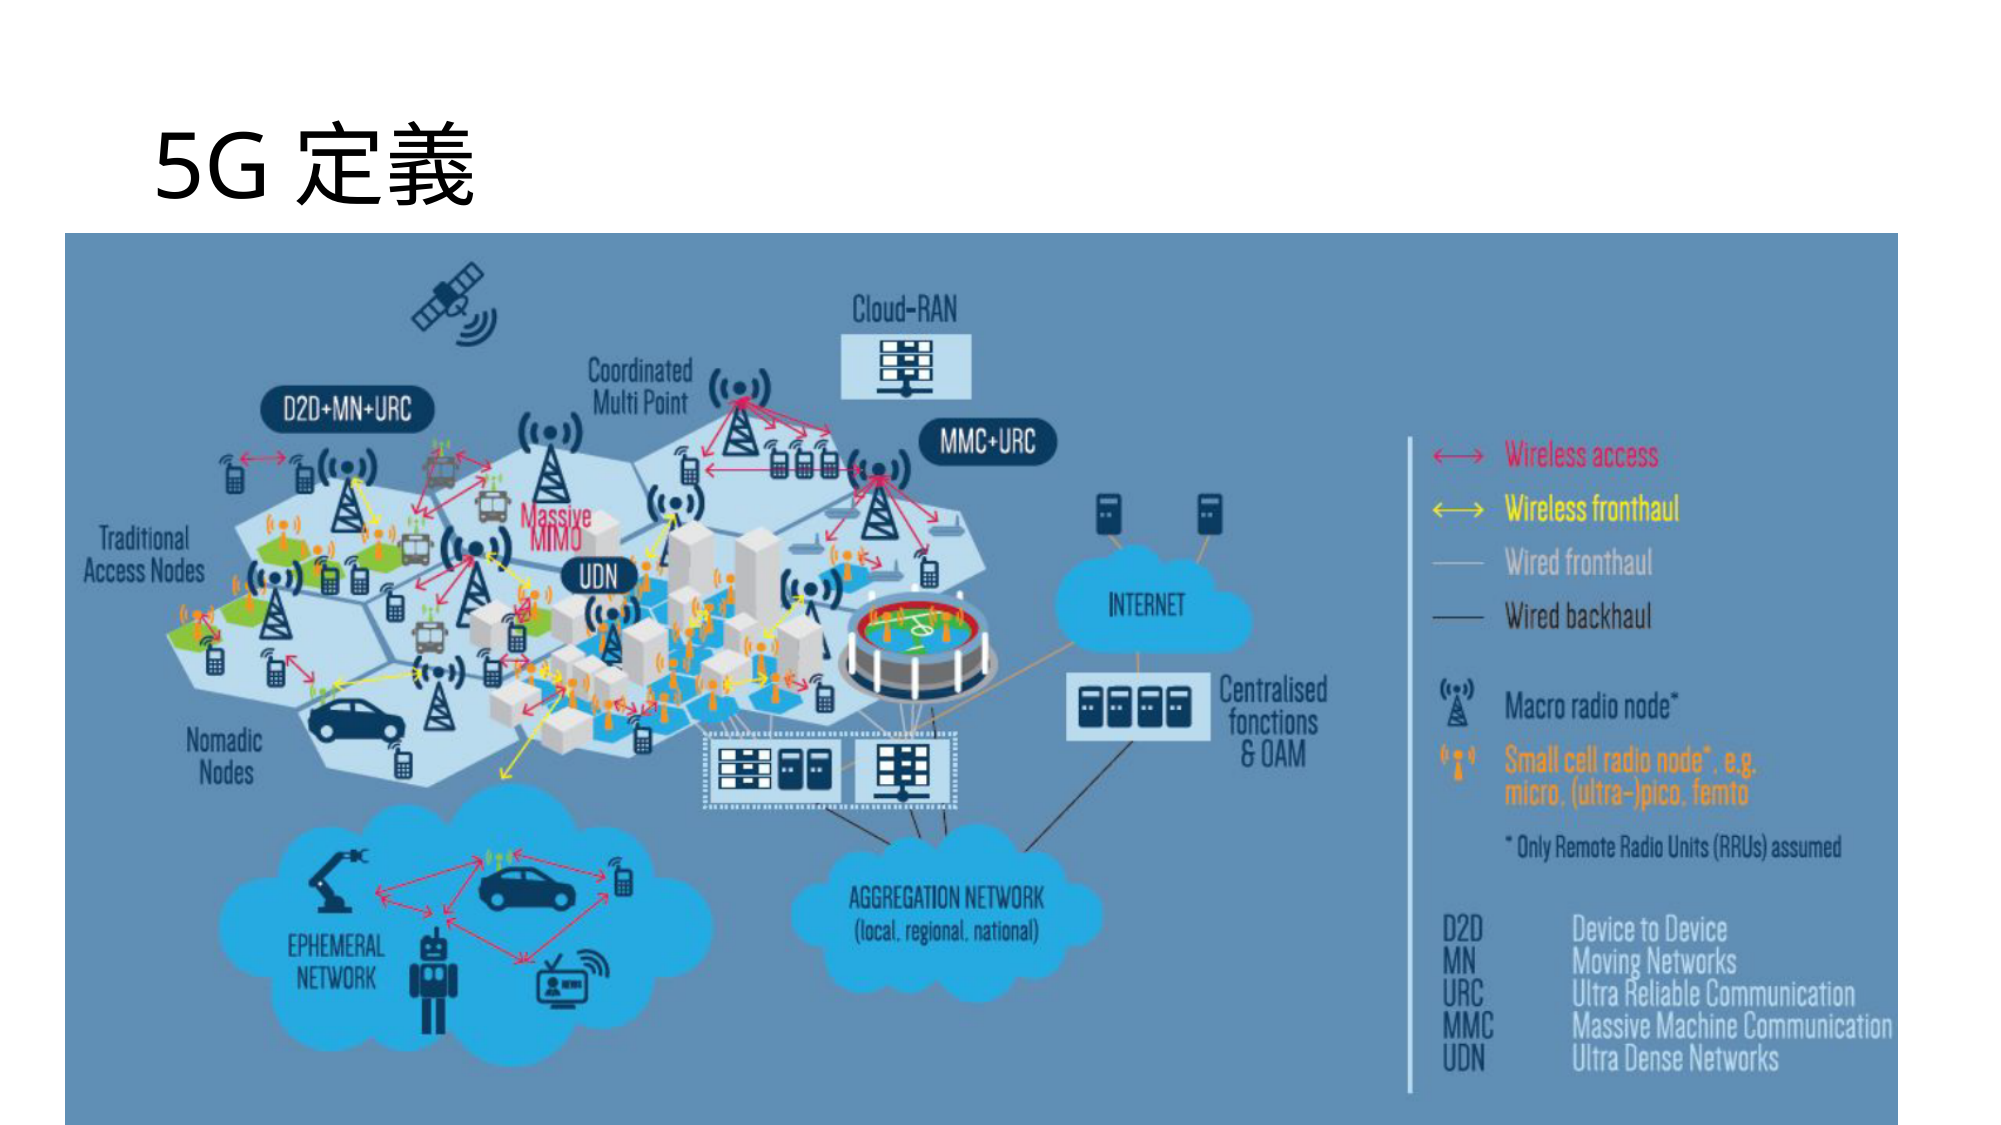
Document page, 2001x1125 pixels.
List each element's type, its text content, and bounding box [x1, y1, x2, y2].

picture [65, 233, 1898, 1125]
title 5G定義 [137, 59, 1863, 233]
